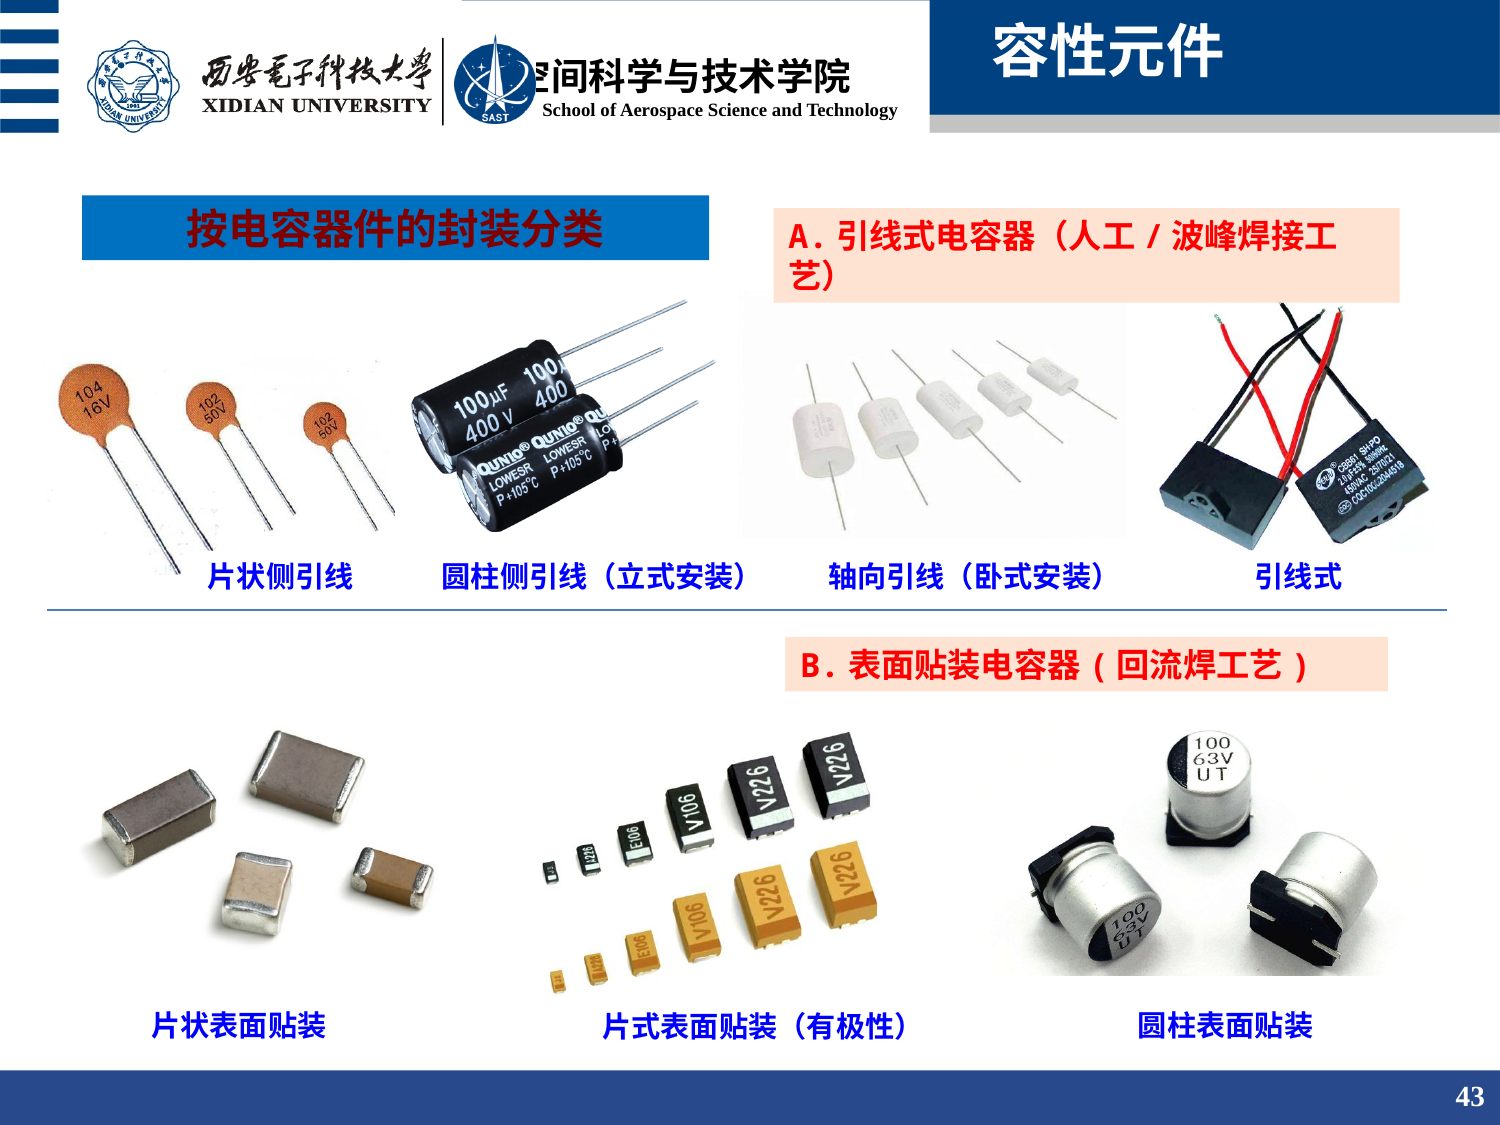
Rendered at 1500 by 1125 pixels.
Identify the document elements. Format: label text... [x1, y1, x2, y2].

text_box 片状表面贴装 [129, 999, 349, 1050]
text_box 圆柱侧引线（立式安装） [419, 550, 786, 601]
text_box 引线式 [1150, 550, 1447, 601]
text_box 圆柱表面贴装 [1080, 999, 1371, 1050]
text_box B.表面贴装电容器(回流焊工艺) [785, 636, 1388, 692]
text_box 容性元件 [976, 7, 1240, 92]
text_box 轴向引线（卧式安装） [809, 550, 1140, 601]
text_box 按电容器件的封装分类 [82, 195, 710, 261]
picture [0, 0, 1500, 1070]
text_box 片式表面贴装（有极性） [575, 1000, 951, 1051]
text_box A.引线式电容器（人工/波峰焊接工艺） [773, 208, 1400, 303]
text_box 片状侧引线 [182, 583, 379, 601]
